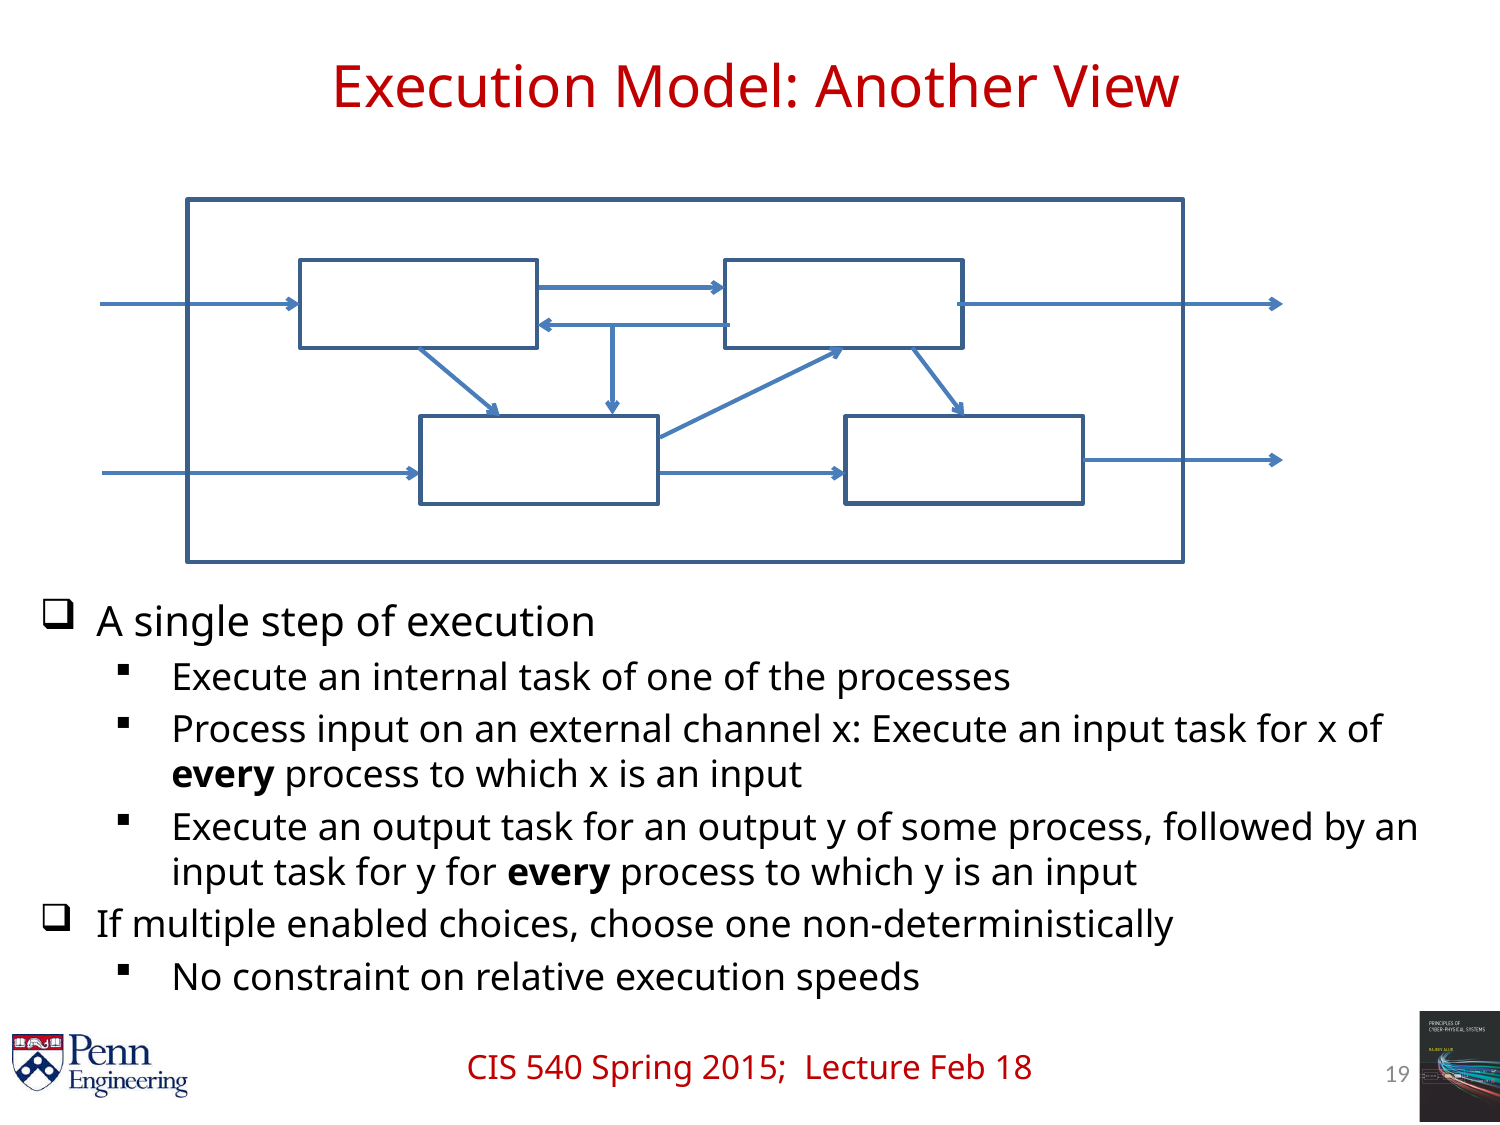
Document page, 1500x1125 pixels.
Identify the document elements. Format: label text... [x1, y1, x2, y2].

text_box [0, 1007, 1500, 1125]
text_box A single step of execution Execute an internal task of one of the processes Process input on an external channel x: Execute an input task for x of every process to which x is an input Execute an output task for an output y of some process, followed by an input task for y for every process to which y is an input If multiple enabled choices, choose one non-deterministically No constraint on relative execution speeds [24, 587, 1475, 1005]
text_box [418, 347, 501, 417]
text_box [185, 197, 1185, 564]
title Execution Model: Another View [112, 24, 1400, 143]
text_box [659, 347, 844, 438]
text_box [912, 347, 965, 417]
